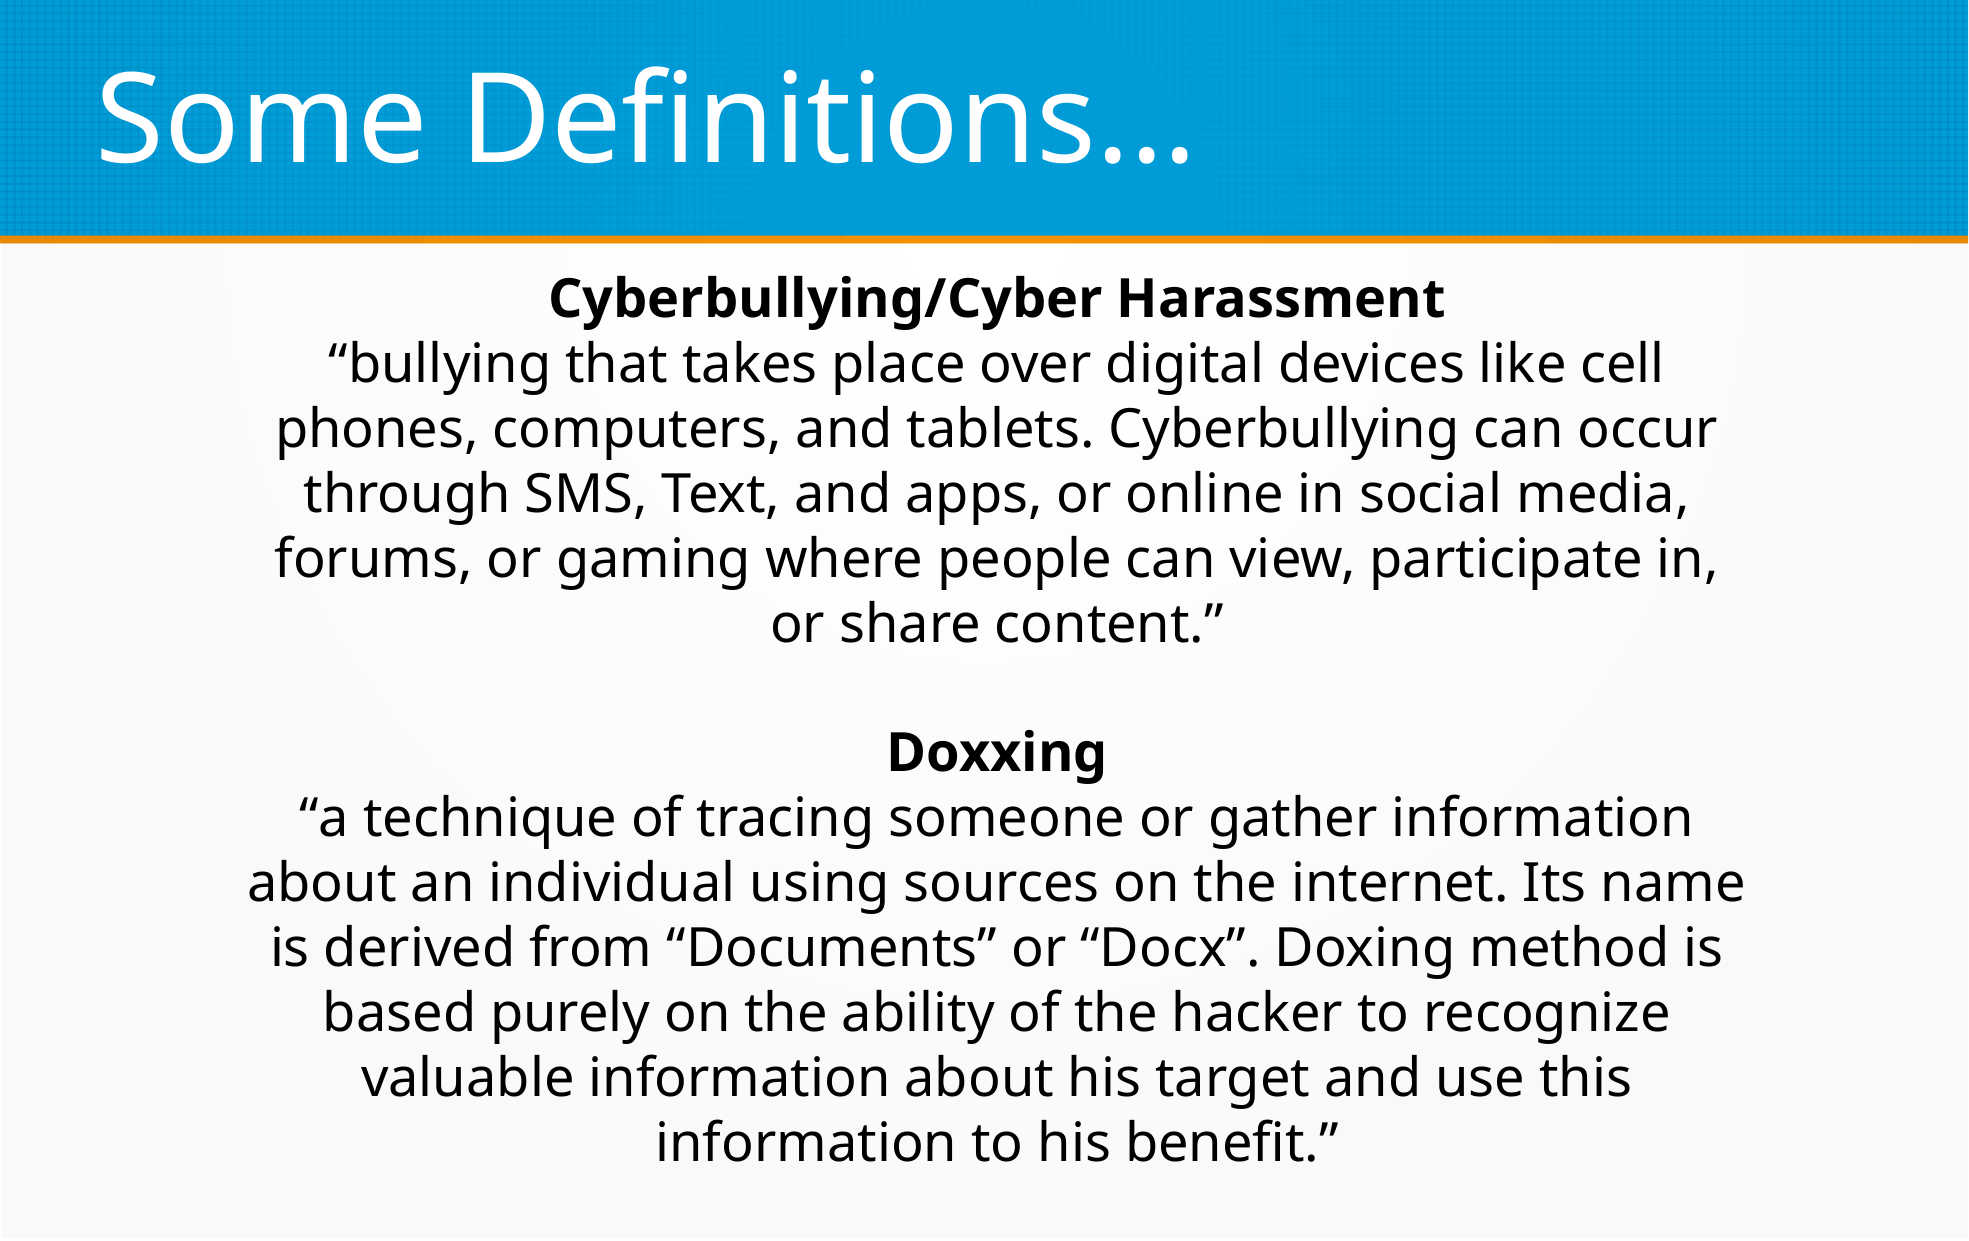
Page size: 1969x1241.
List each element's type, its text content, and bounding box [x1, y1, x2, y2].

text_box Some Definitions... [89, 27, 1560, 197]
picture [0, 236, 1969, 1241]
text_box Cyberbullying/Cyber Harassment “bullying that takes place over digital devices like cell phones, computers, and tablets. Cyberbullying can occur through SMS, Text, and apps, or online in social media, forums, or gaming where people can view, participate in, or share content.” Doxxing “a technique of tracing someone or gather information about an individual using sources on the internet. Its name is derived from “Documents” or “Docx”. Doxing method is based purely on the ability of the hacker to recognize valuable information about his target and use this information to his benefit.” [239, 300, 1755, 1200]
